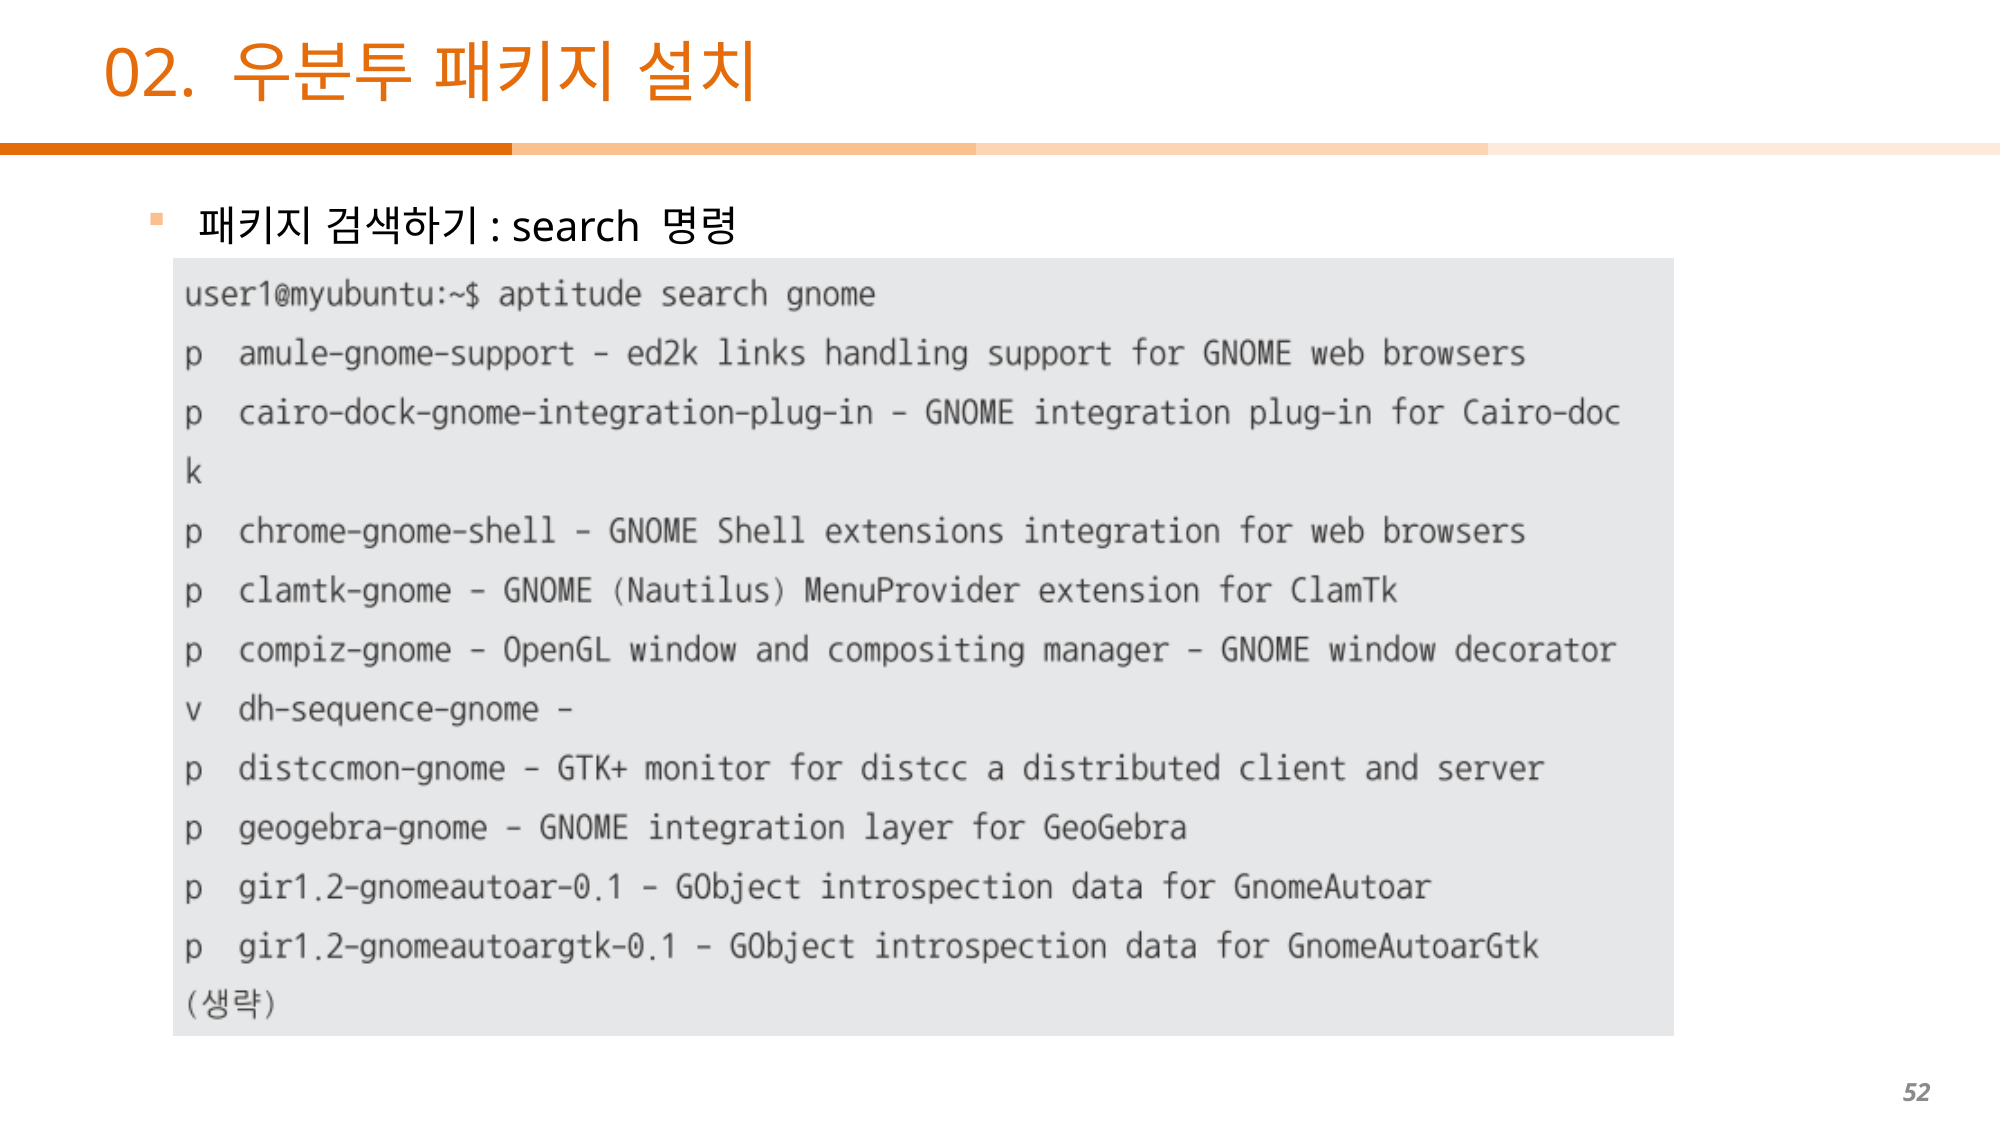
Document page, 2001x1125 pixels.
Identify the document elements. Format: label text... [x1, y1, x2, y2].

title 02. 우분투 패키지 설치 [88, 18, 1920, 122]
list 패키지 검색하기: search 명령 [88, 176, 1920, 1083]
picture [172, 258, 1674, 1037]
